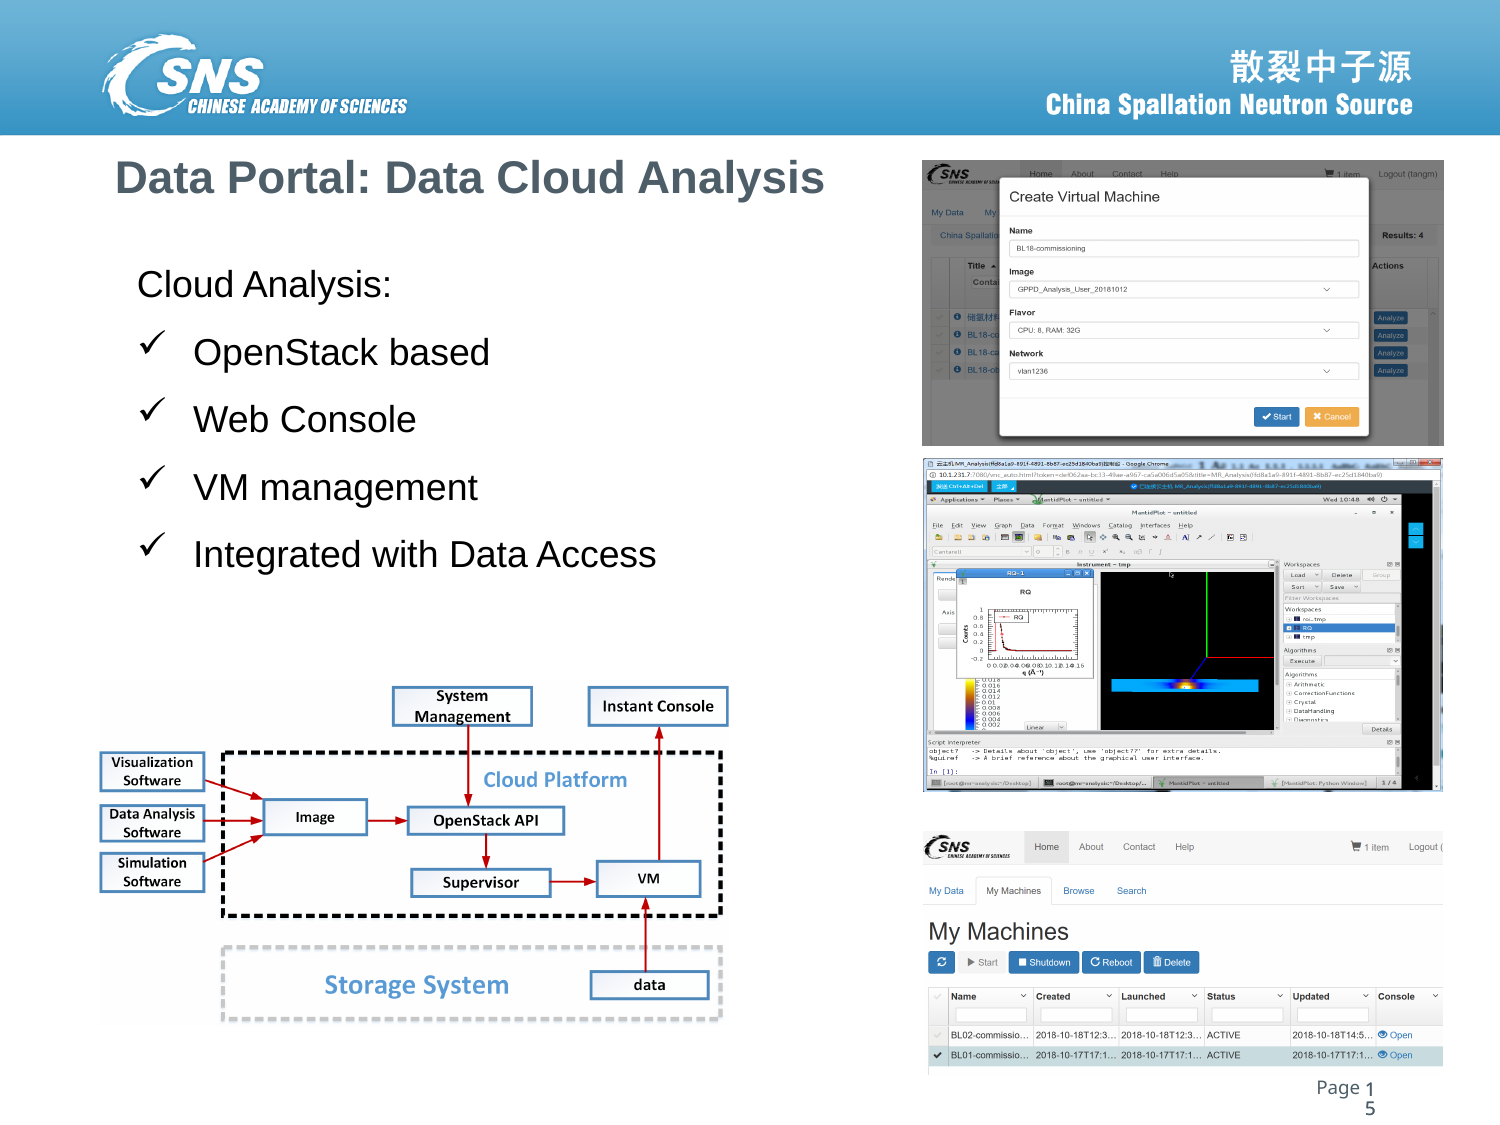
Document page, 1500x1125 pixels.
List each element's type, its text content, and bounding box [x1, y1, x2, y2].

title Data Portal: Data Cloud Analysis [99, 137, 1125, 213]
list Cloud Analysis: OpenStack based Web Console VM management Integrated with Data Access [121, 230, 796, 884]
picture [0, 0, 1500, 1125]
text_box 15 [1349, 1082, 1400, 1100]
